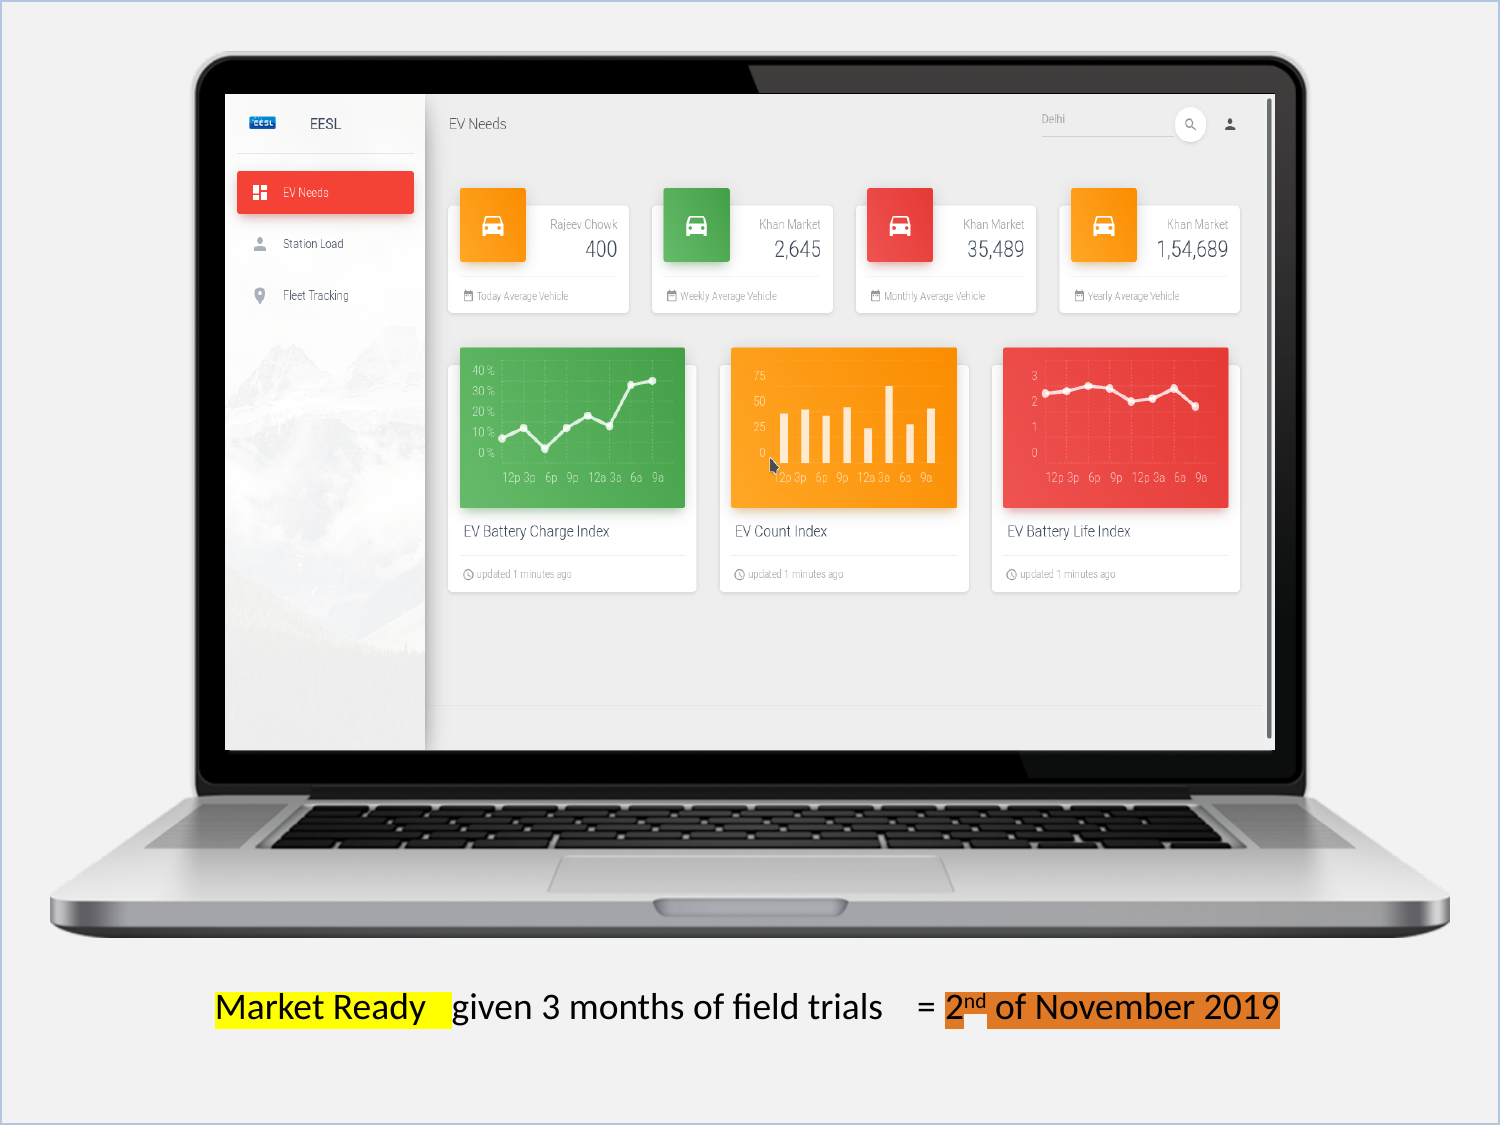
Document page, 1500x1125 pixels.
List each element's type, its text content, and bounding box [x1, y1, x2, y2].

picture [49, 49, 1451, 938]
text_box Market Ready given 3 months of field trials = 2nd of November 2019 [199, 974, 1413, 1035]
text_box [0, 0, 1500, 1125]
